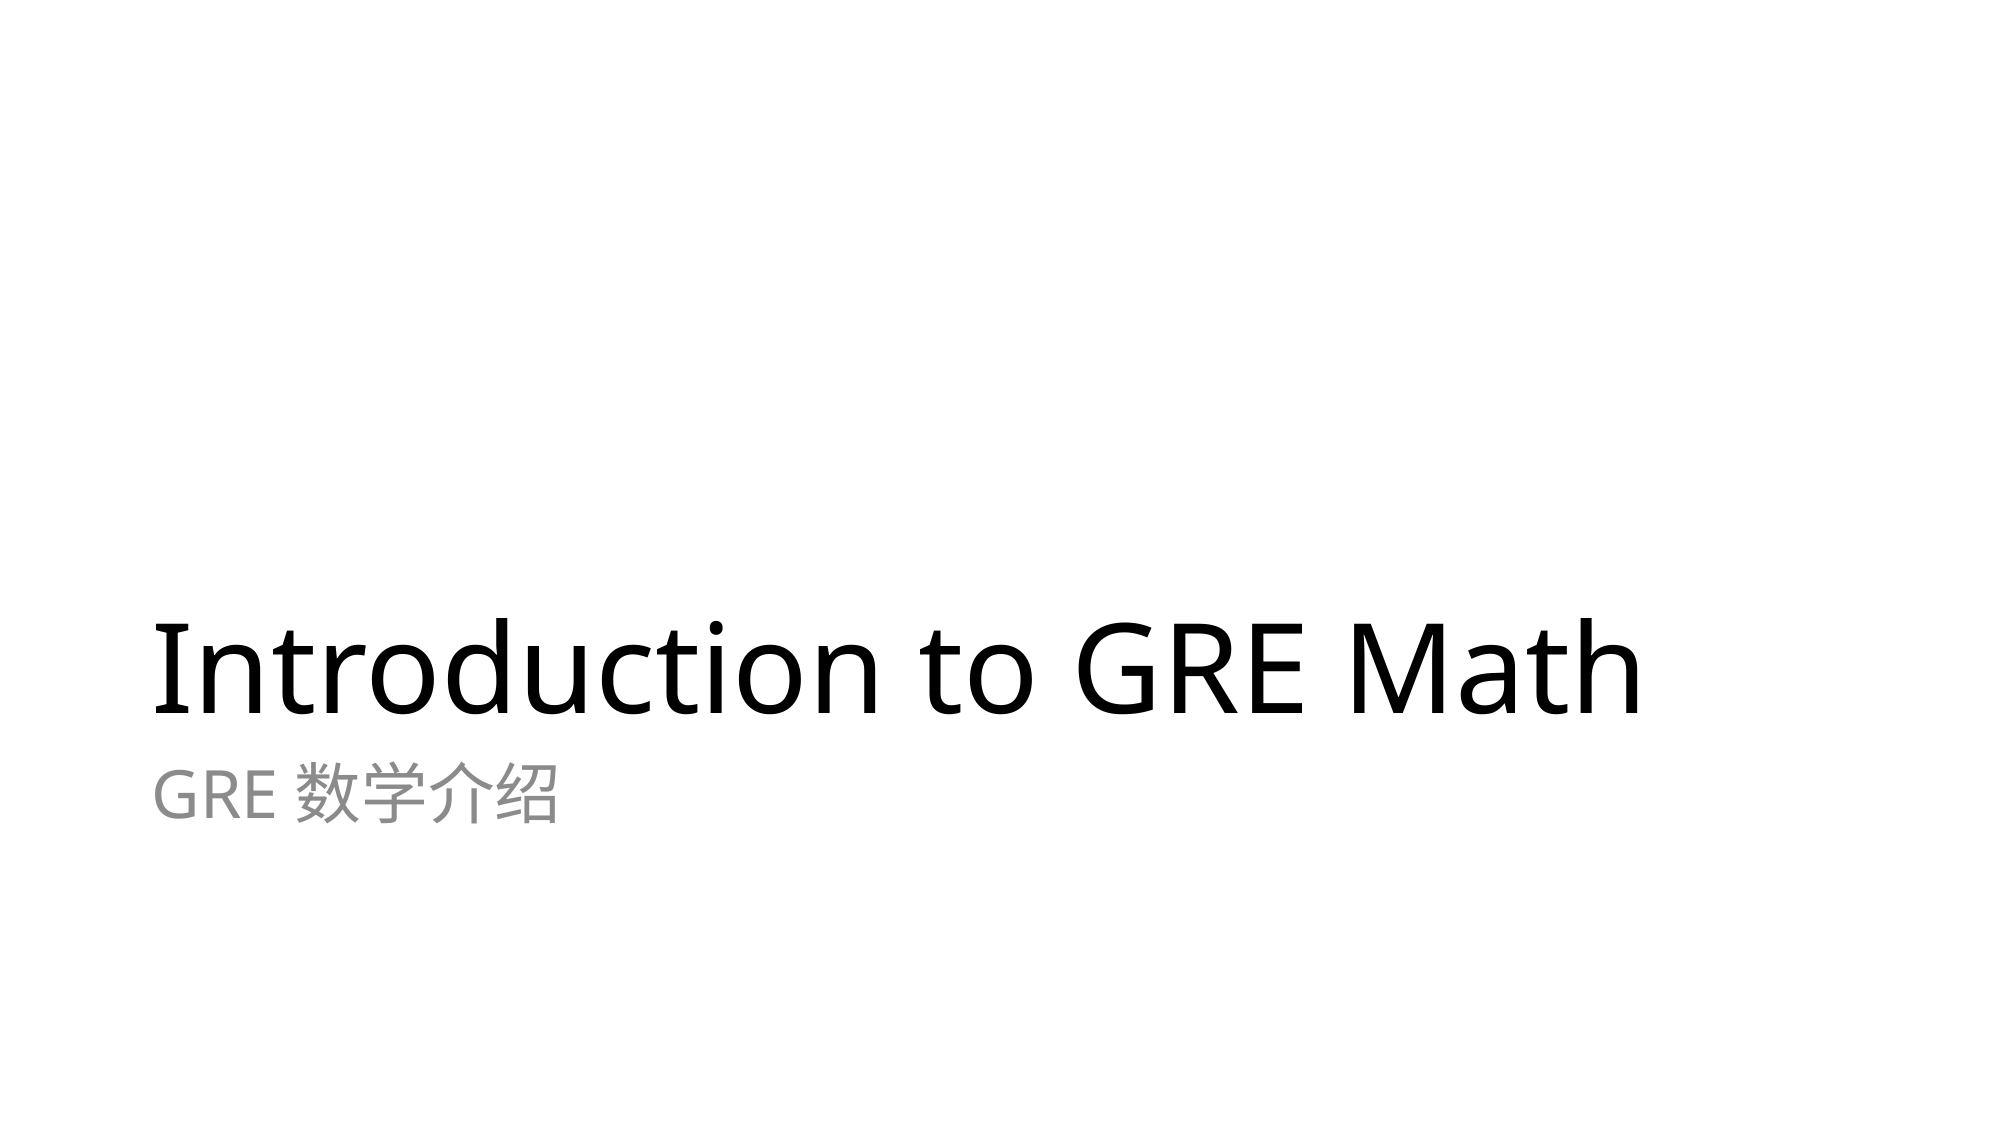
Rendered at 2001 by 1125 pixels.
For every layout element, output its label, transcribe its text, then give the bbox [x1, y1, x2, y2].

title Introduction to GRE Math [136, 280, 1862, 749]
list GRE数学介绍 [136, 752, 1862, 999]
